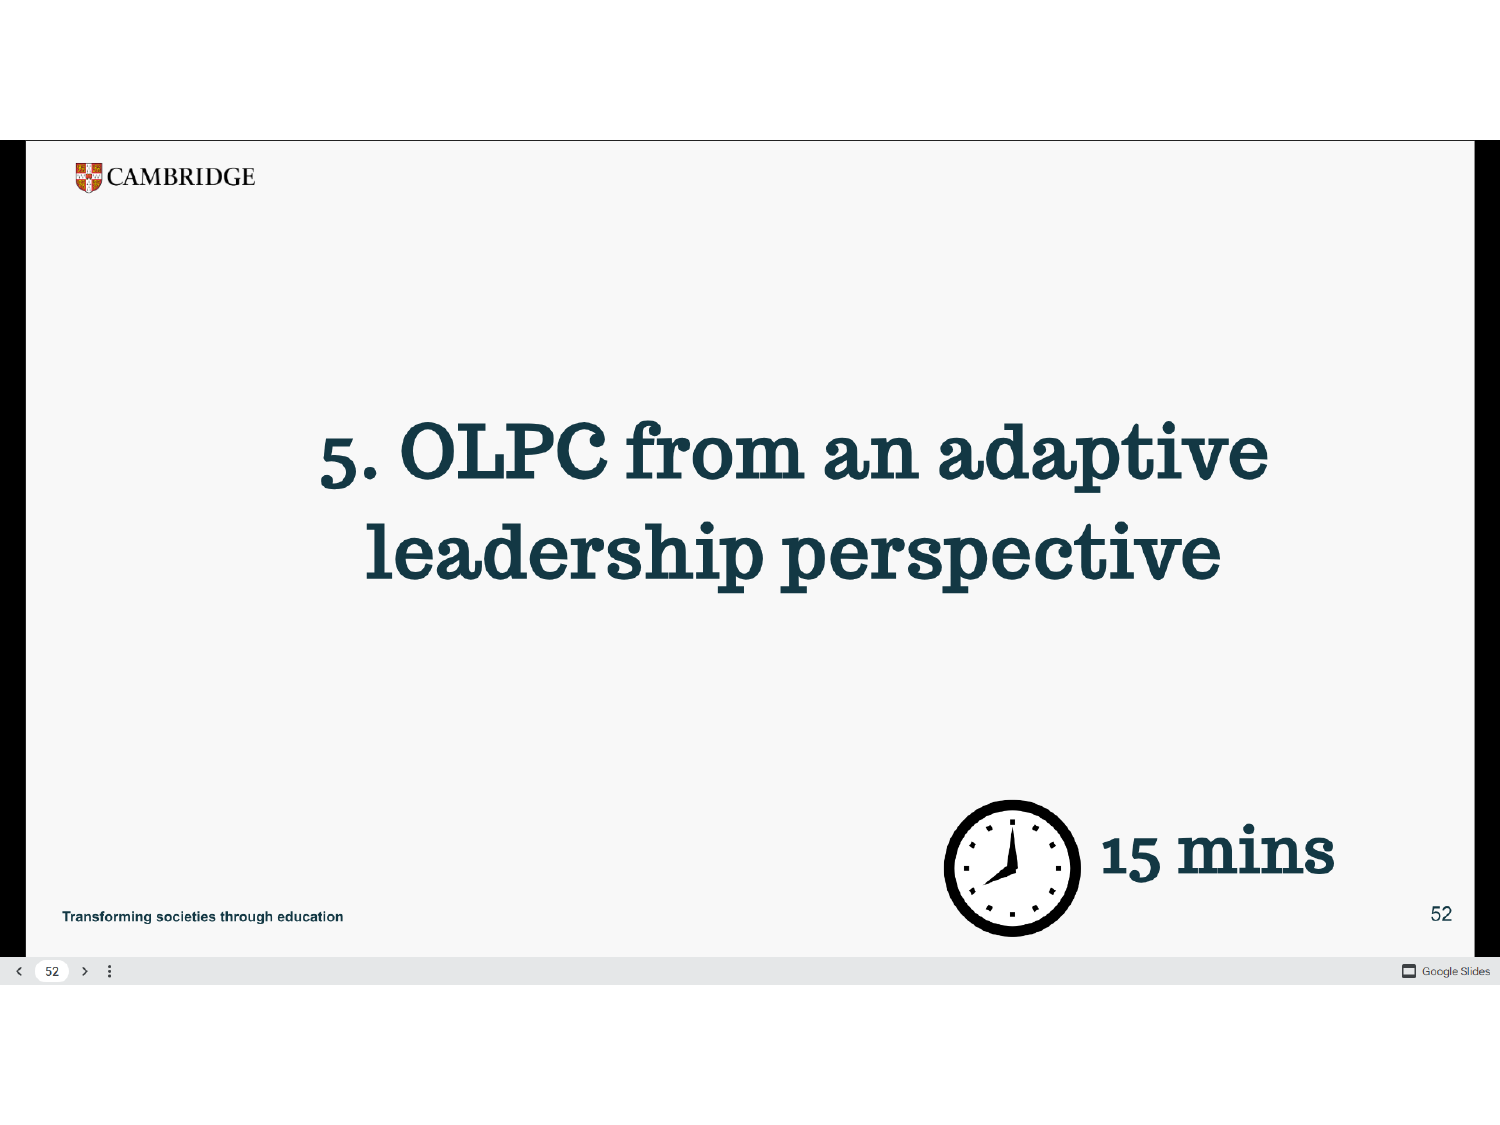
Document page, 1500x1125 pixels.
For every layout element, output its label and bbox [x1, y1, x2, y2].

picture [0, 140, 1500, 985]
